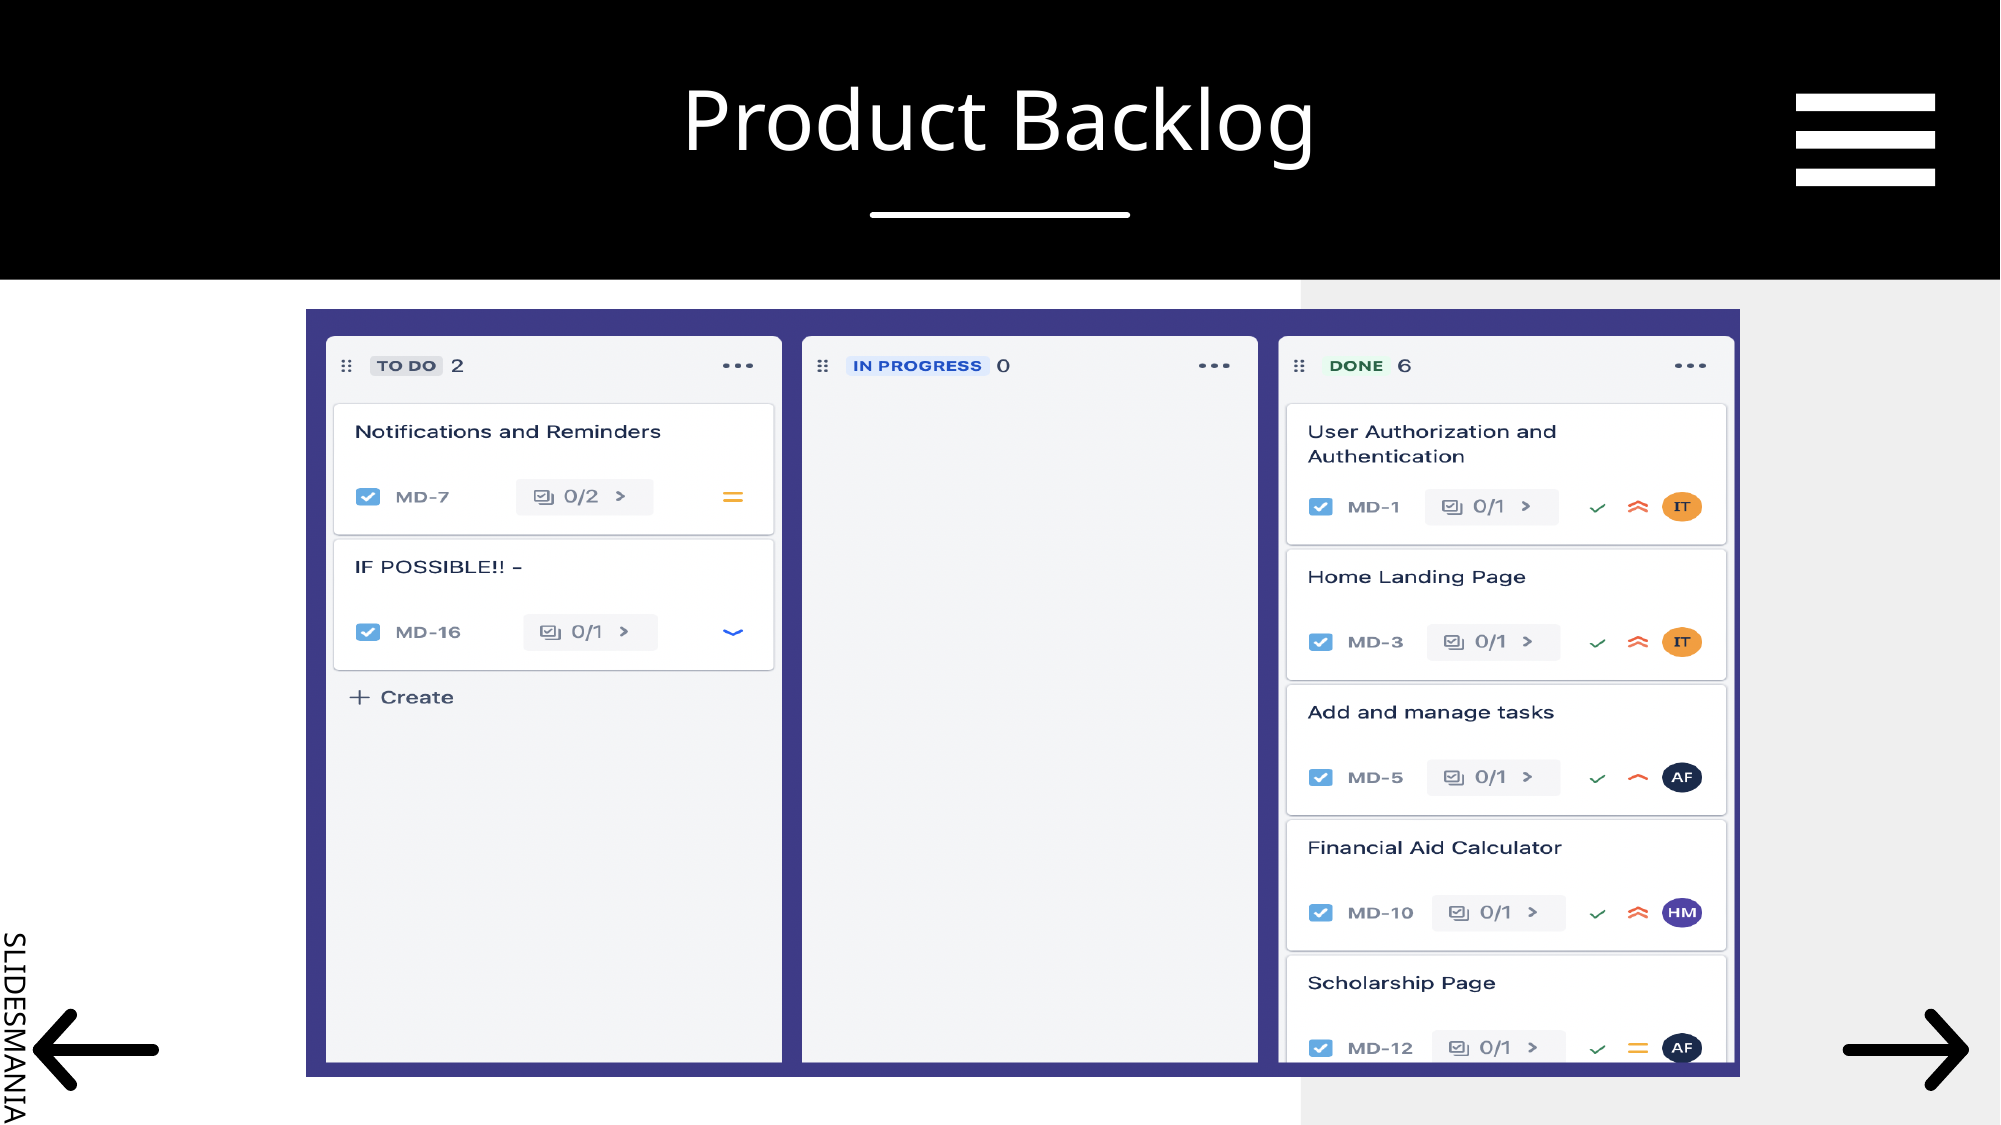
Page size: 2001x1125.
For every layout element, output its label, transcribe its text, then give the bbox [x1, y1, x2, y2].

title Product Backlog [68, 47, 1728, 173]
text_box [1804, 994, 2000, 1120]
text_box [0, 994, 202, 1120]
picture [306, 309, 1740, 1077]
text_box [1728, 0, 2000, 272]
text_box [38, 1014, 153, 1085]
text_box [1848, 1014, 1963, 1085]
